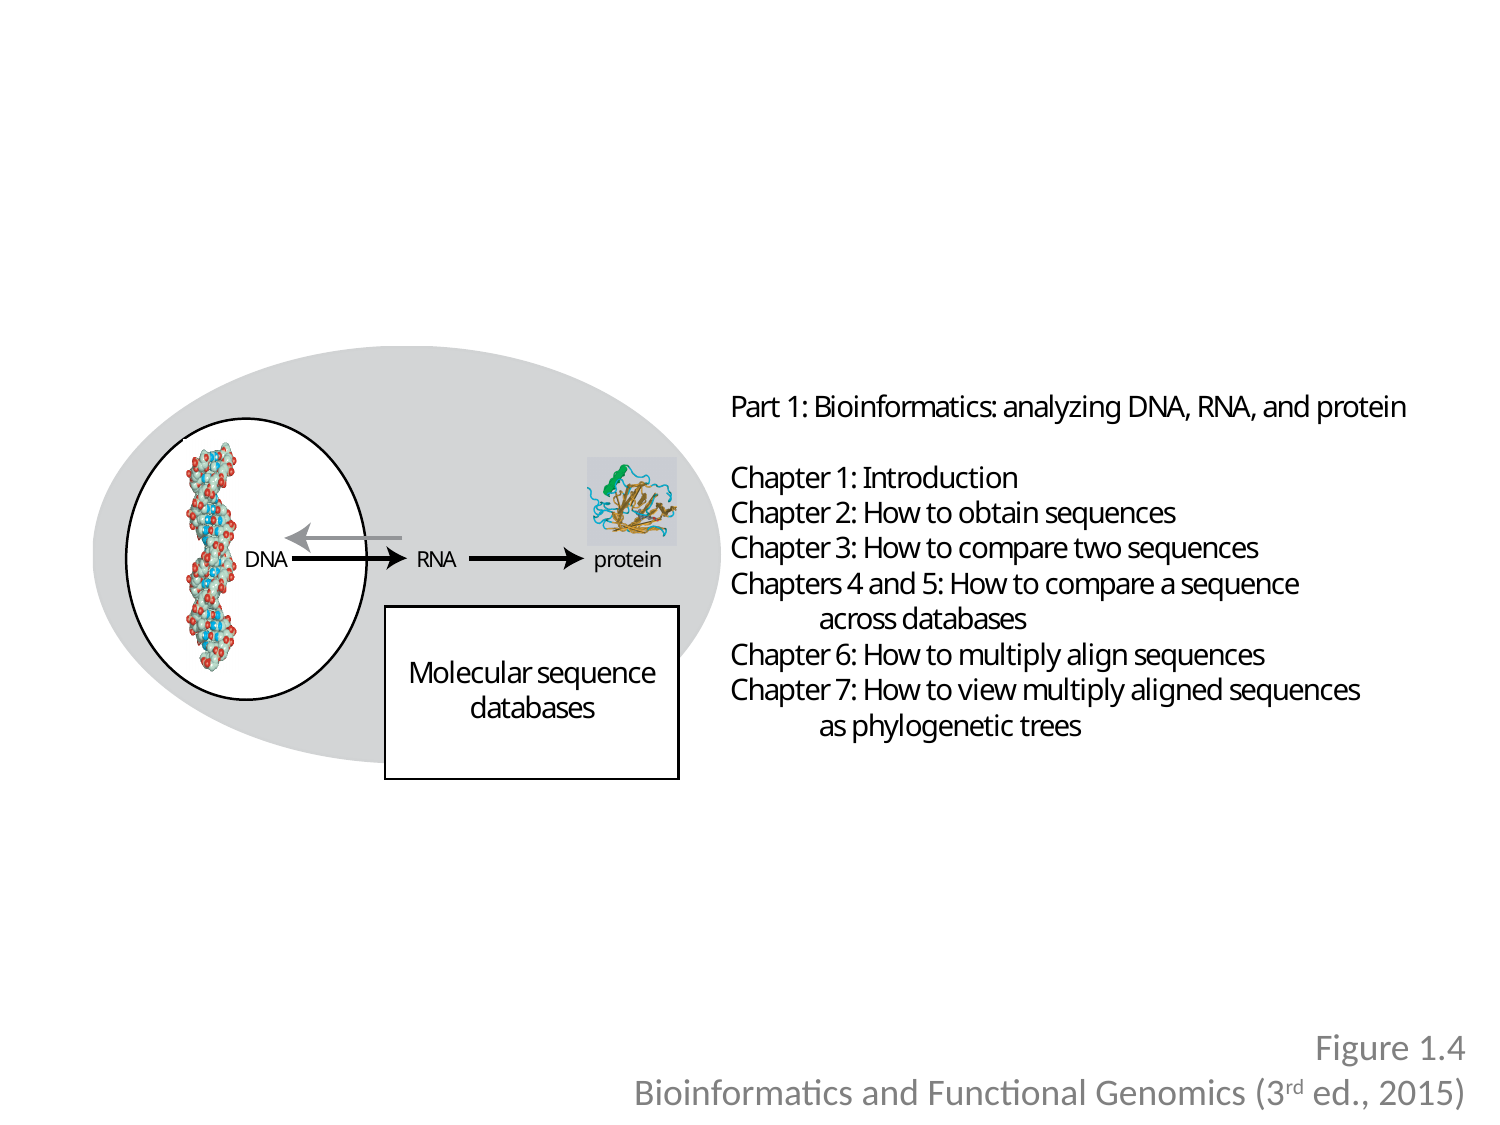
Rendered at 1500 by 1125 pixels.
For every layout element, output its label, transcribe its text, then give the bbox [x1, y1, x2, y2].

text_box Figure 1.4 Bioinformatics and Functional Genomics (3rd ed., 2015) [619, 1015, 1481, 1121]
picture [92, 345, 1408, 780]
